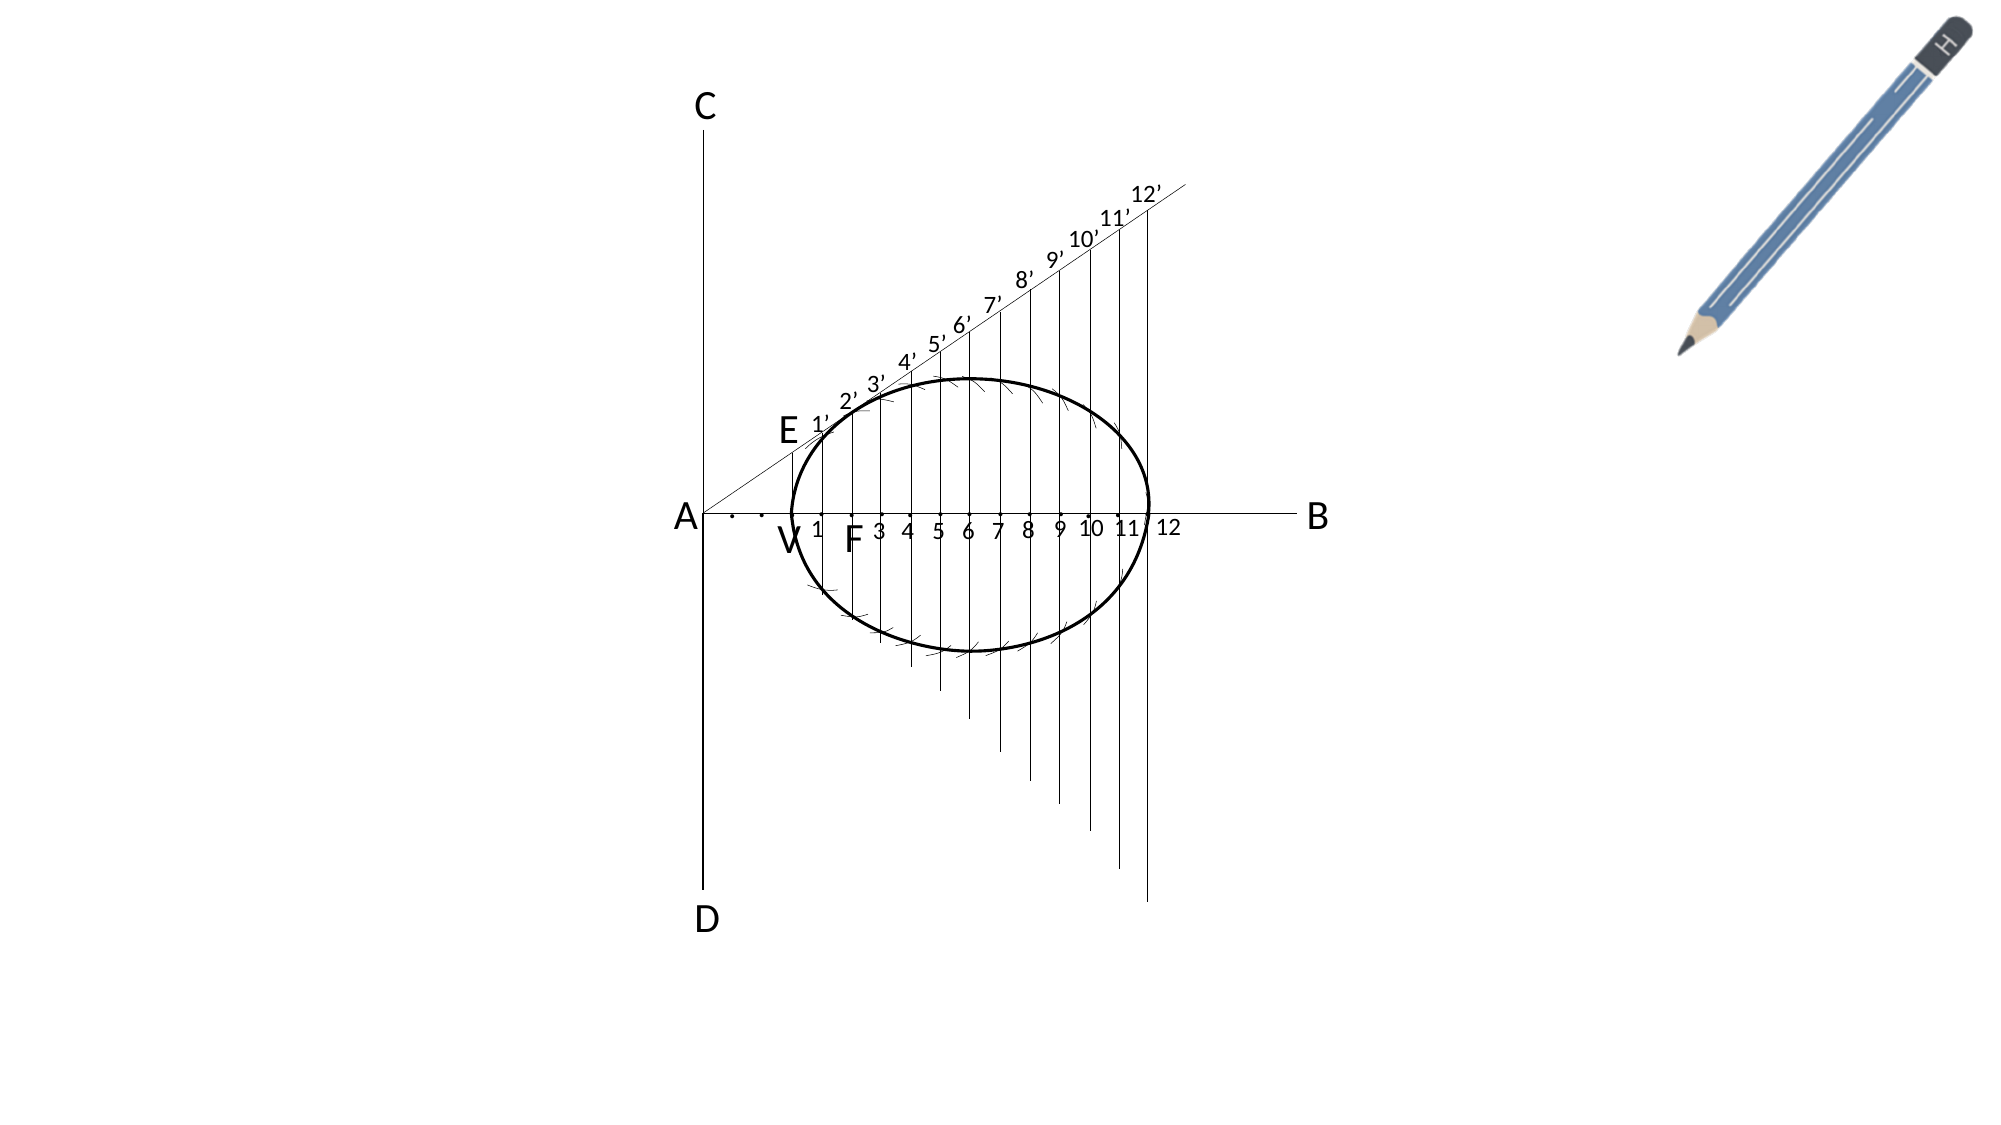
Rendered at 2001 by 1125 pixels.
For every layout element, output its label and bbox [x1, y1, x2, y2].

picture [1605, 3, 2001, 365]
text_box [658, 70, 1339, 949]
